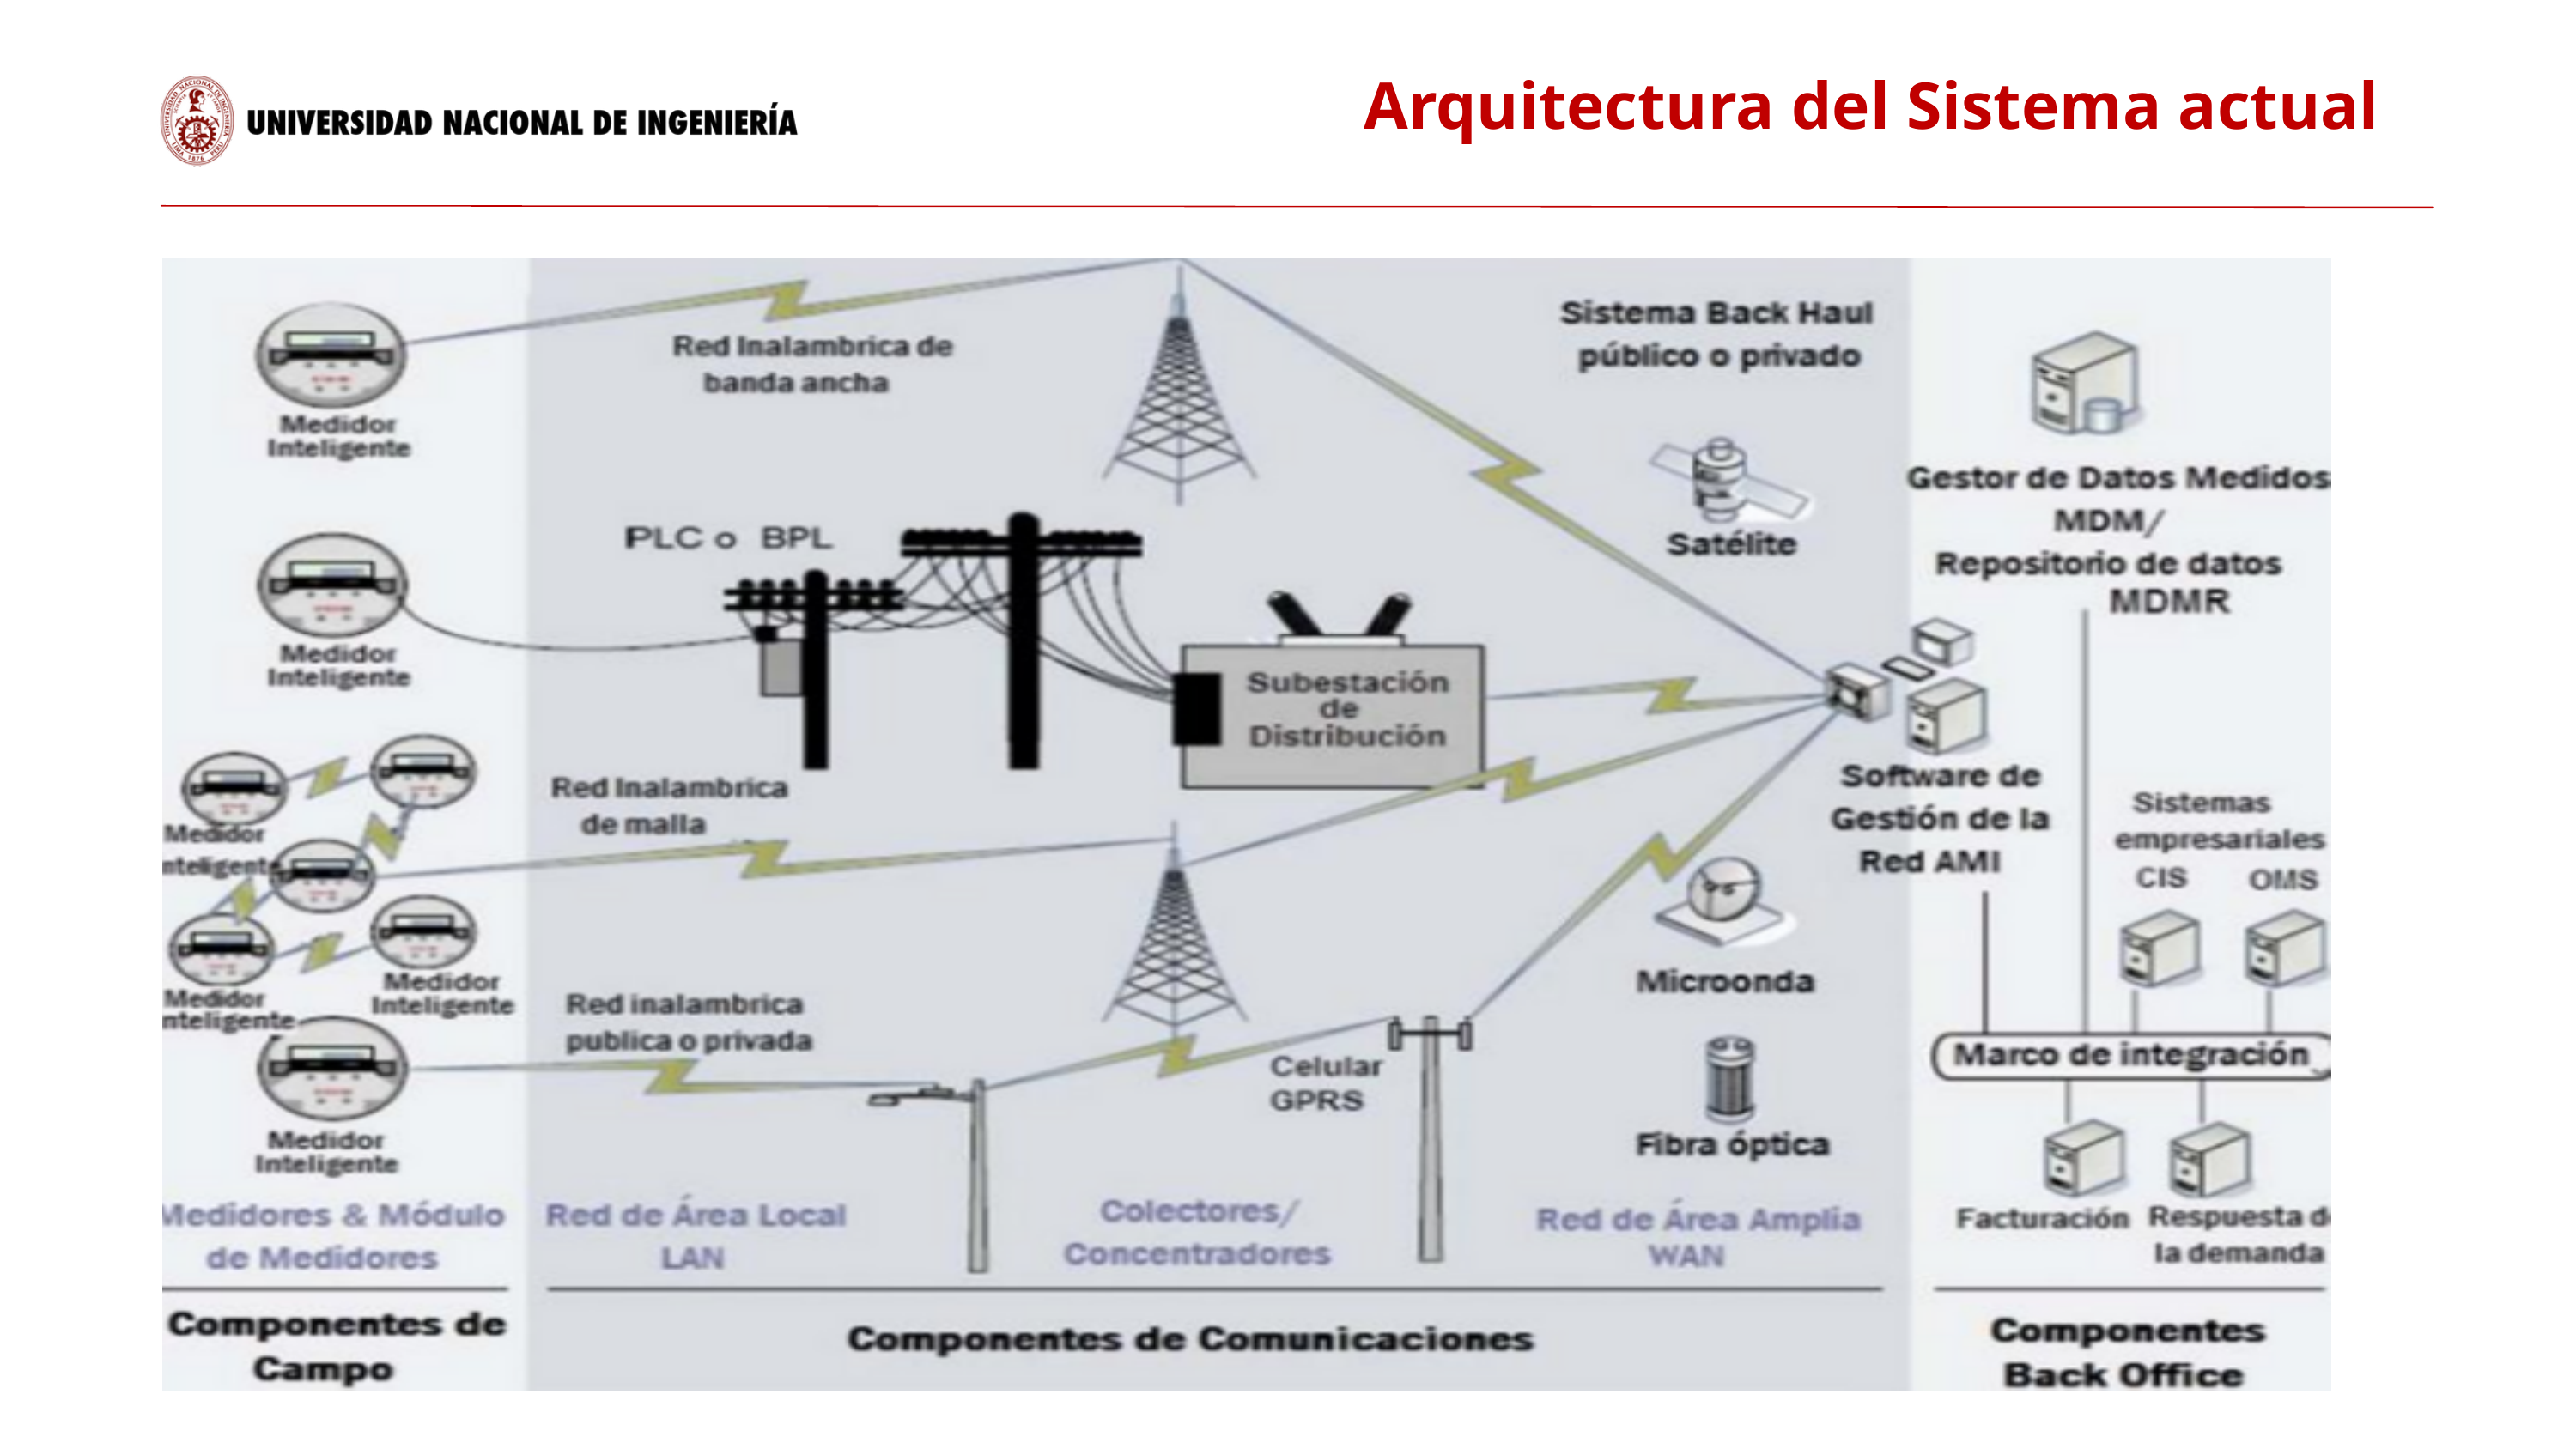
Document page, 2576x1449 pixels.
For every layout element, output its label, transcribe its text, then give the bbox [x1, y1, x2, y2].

picture [162, 257, 2332, 1391]
text_box Arquitectura del Sistema actual [1281, 64, 2380, 142]
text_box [133, 58, 822, 179]
